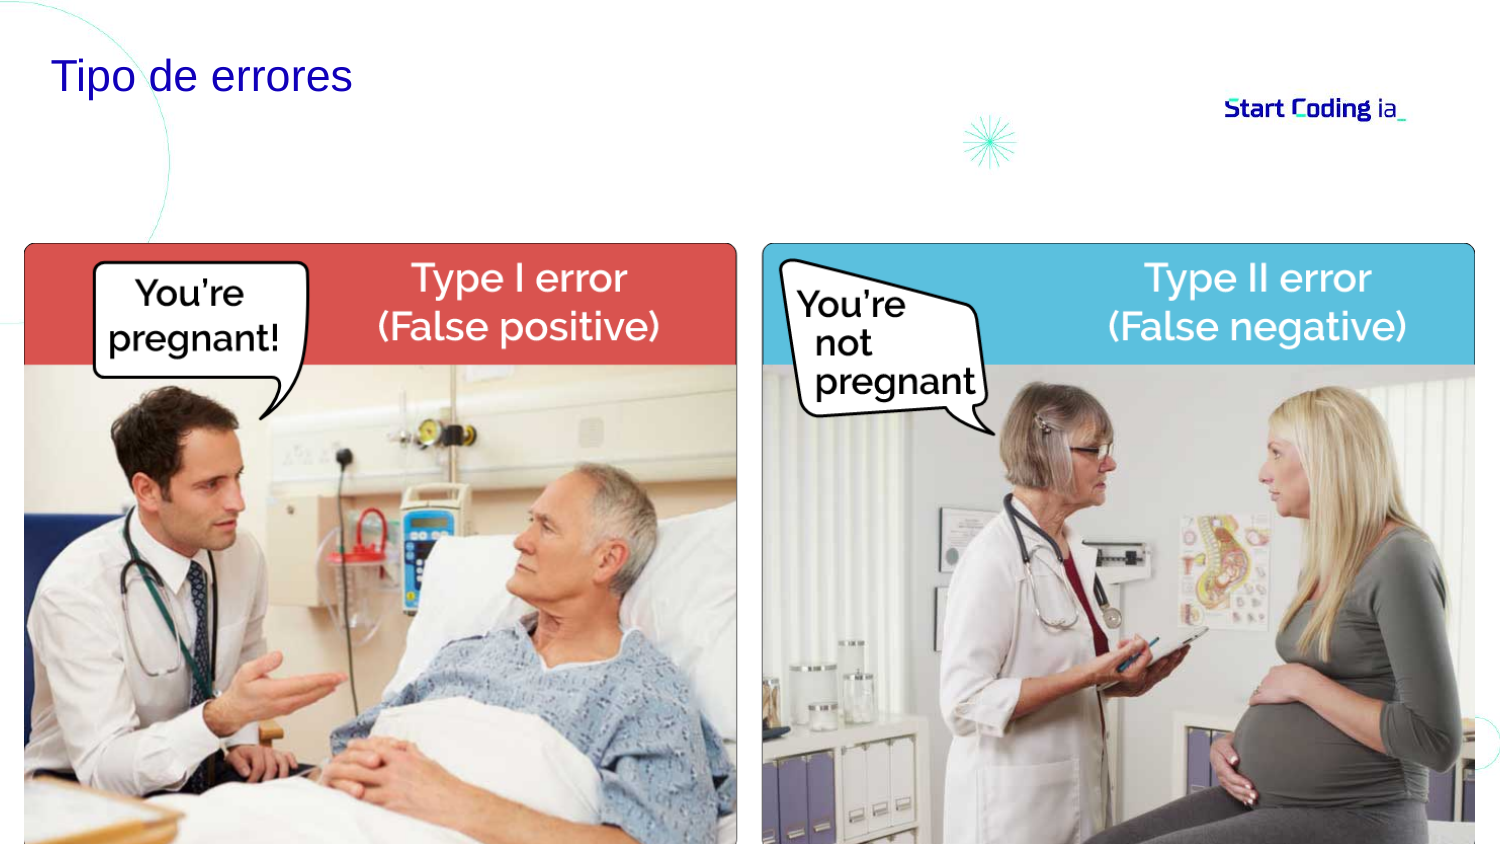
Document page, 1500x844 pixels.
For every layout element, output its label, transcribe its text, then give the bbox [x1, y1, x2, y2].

title Tipo de errores [35, 31, 1267, 116]
picture [0, 0, 1500, 844]
